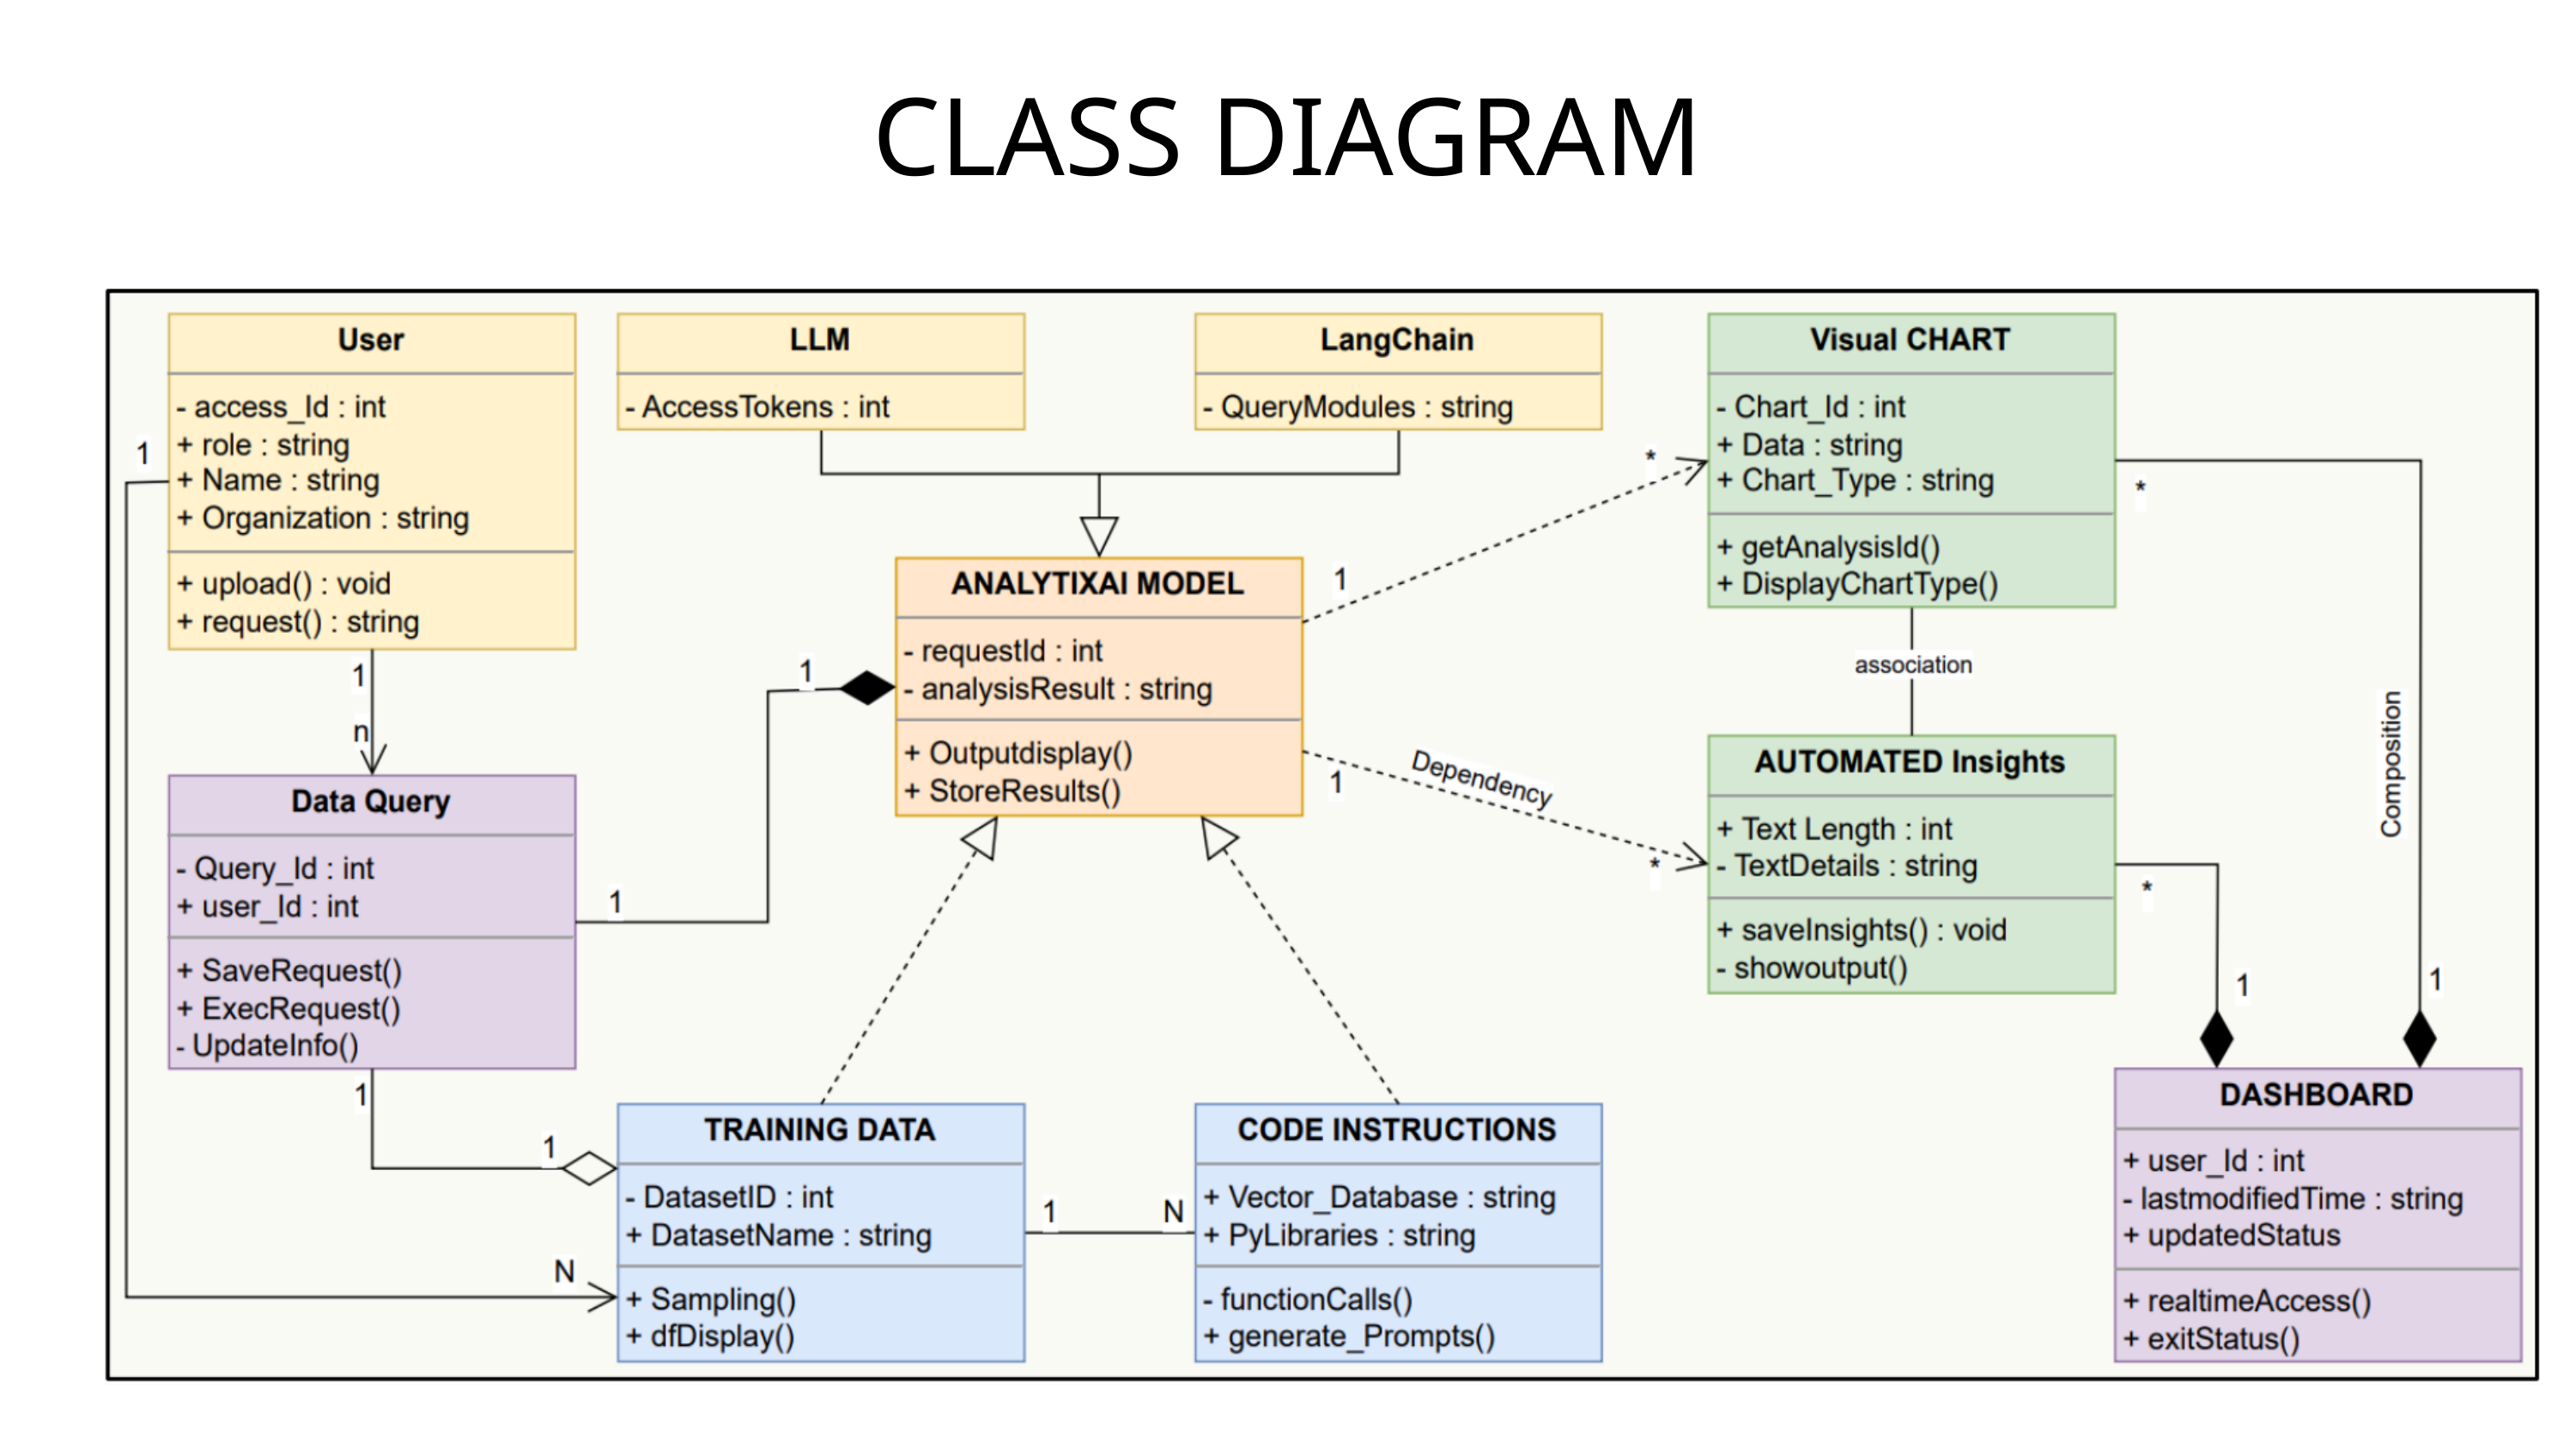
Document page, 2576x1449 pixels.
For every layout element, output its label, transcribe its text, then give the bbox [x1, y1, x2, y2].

text_box CLASS DIAGRAM [166, 46, 2410, 197]
text_box [103, 280, 2543, 1385]
